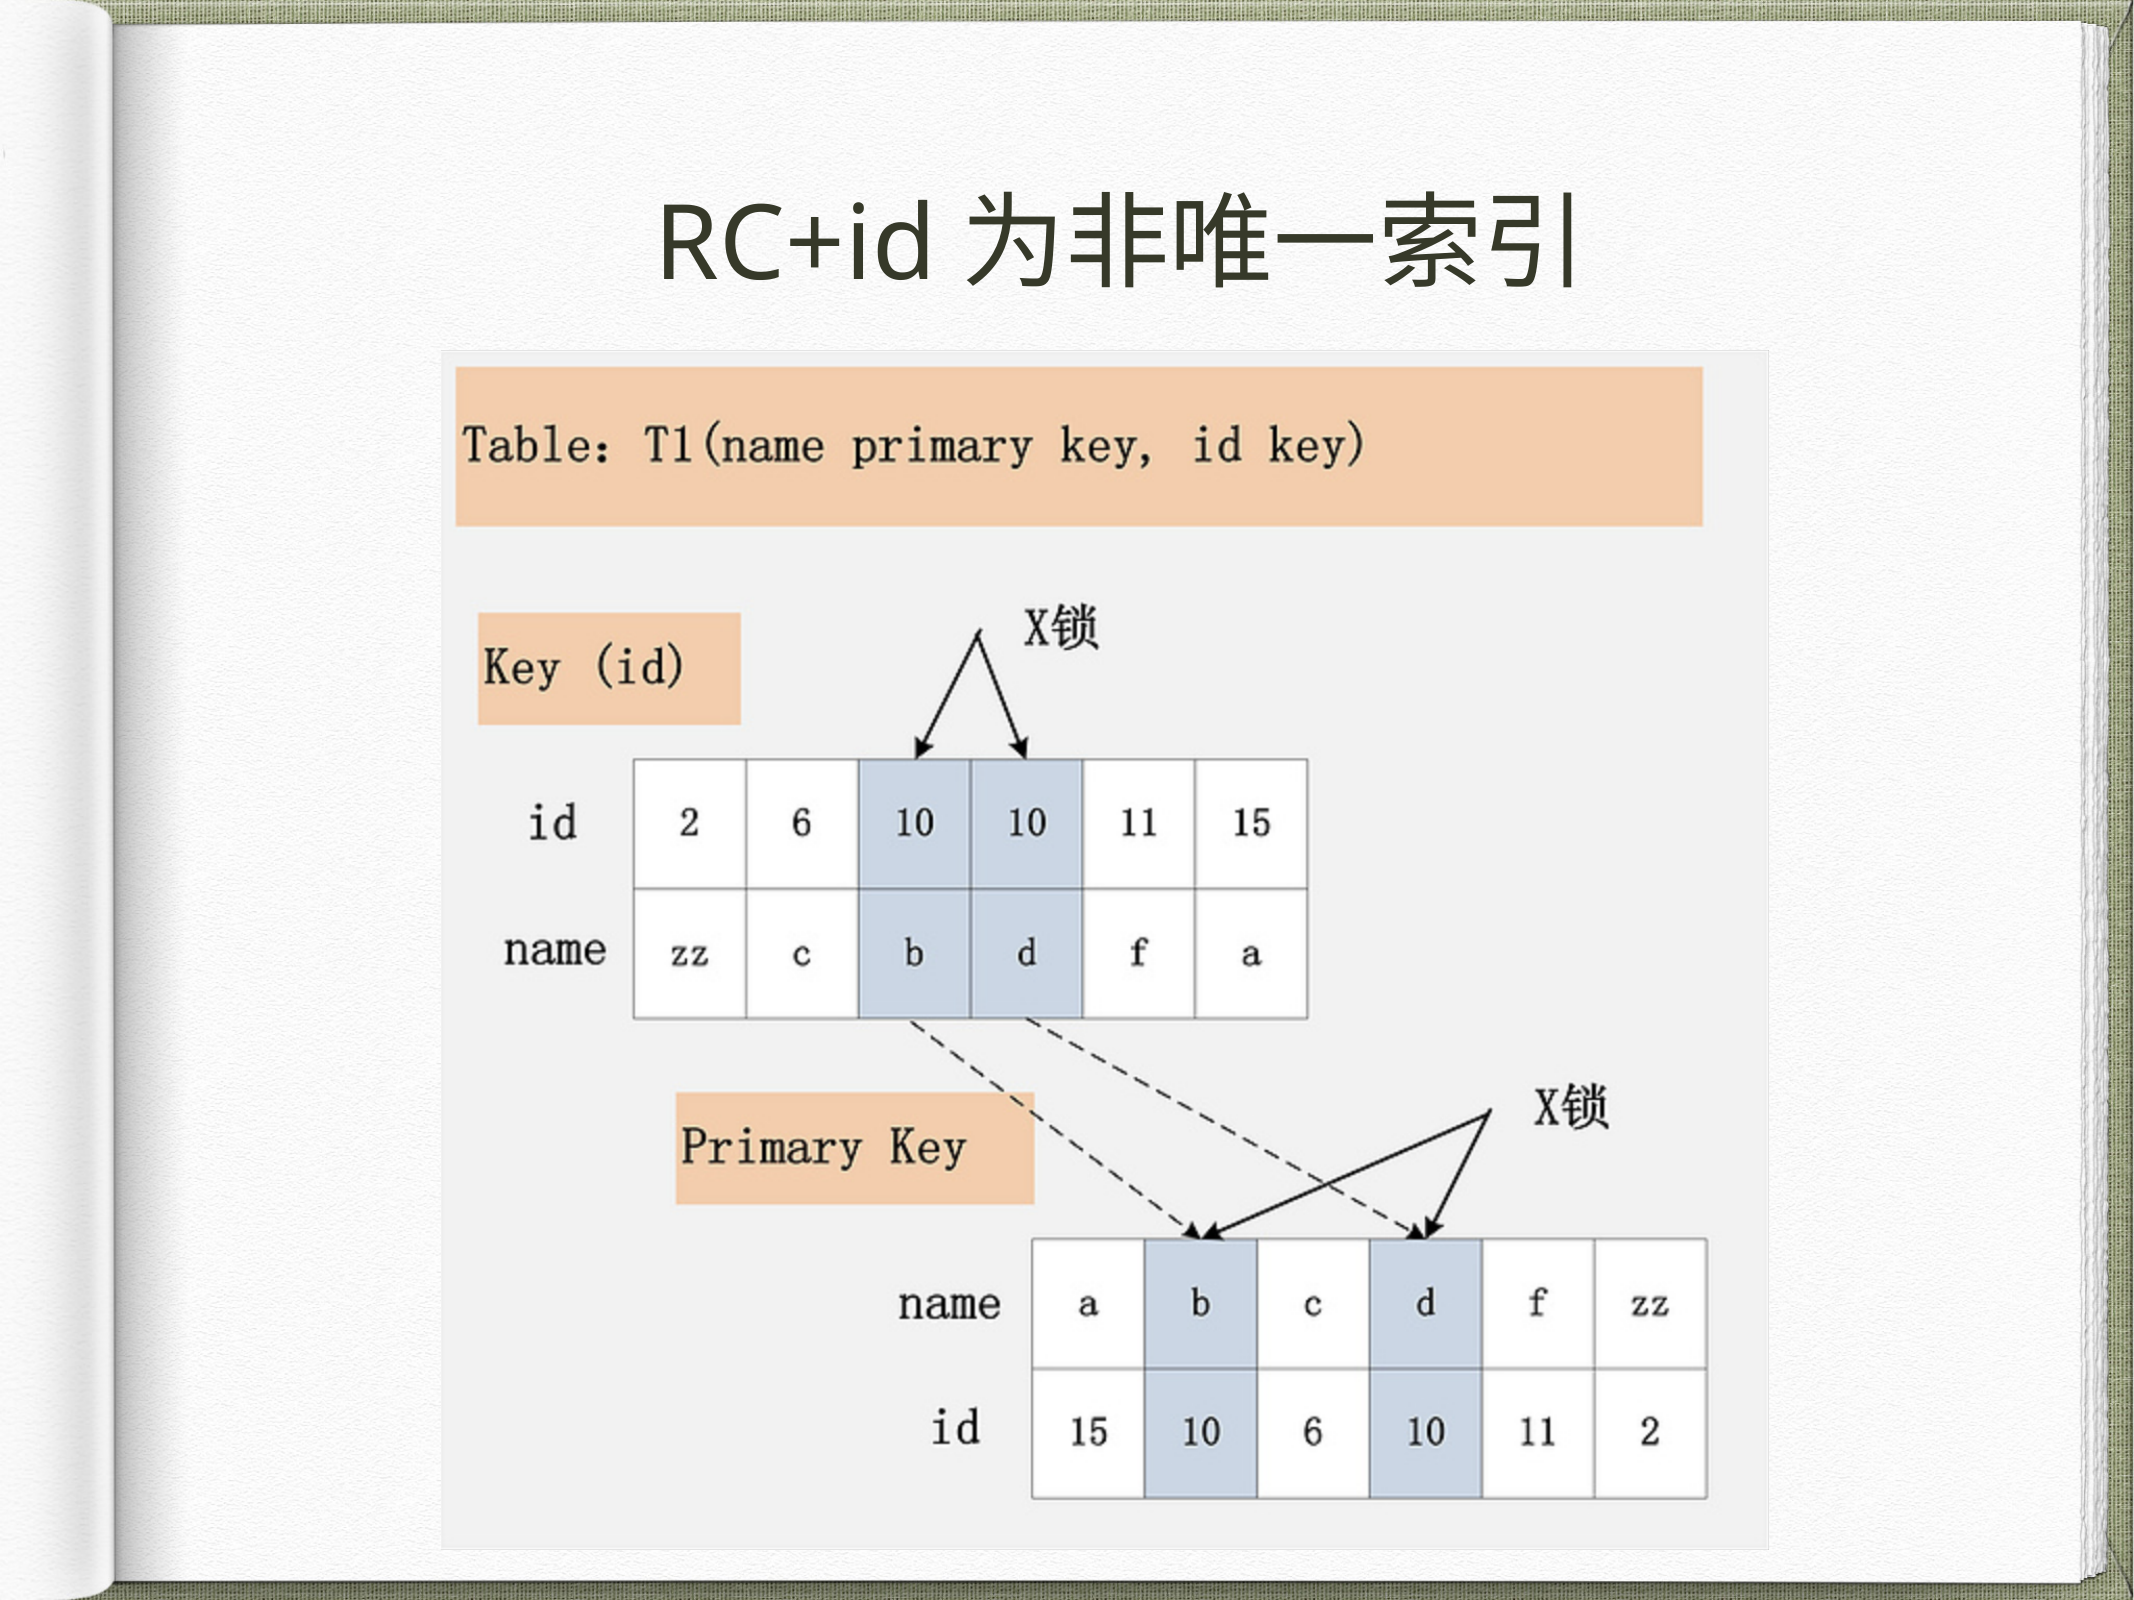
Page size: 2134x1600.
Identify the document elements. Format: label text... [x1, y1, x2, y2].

picture [0, 0, 2134, 1600]
title RC+id为非唯一索引 [334, 24, 1907, 451]
